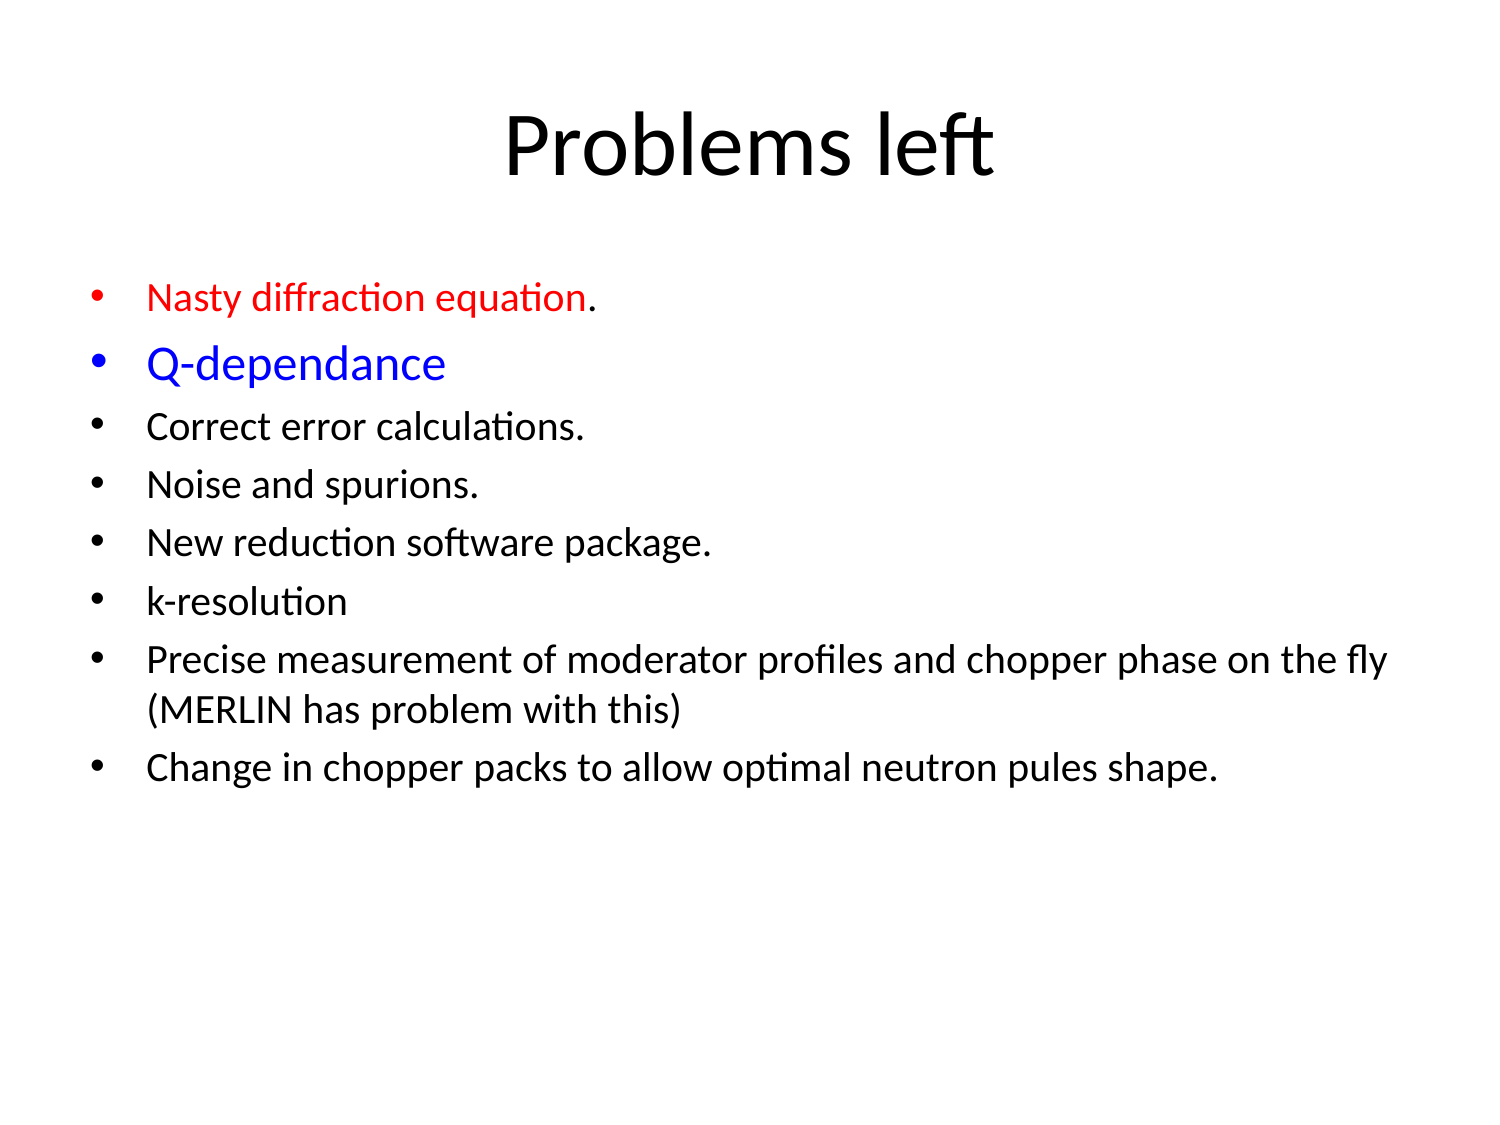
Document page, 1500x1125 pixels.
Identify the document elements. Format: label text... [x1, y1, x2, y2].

title Problems left [75, 45, 1425, 233]
list Nasty diffraction equation. Q-dependance Correct error calculations. Noise and spurions. New reduction software package. k-resolution Precise measurement of moderator profiles and chopper phase on the fly (MERLIN has problem with this) Change in chopper packs to allow optimal neutron pules shape. [75, 262, 1425, 1005]
